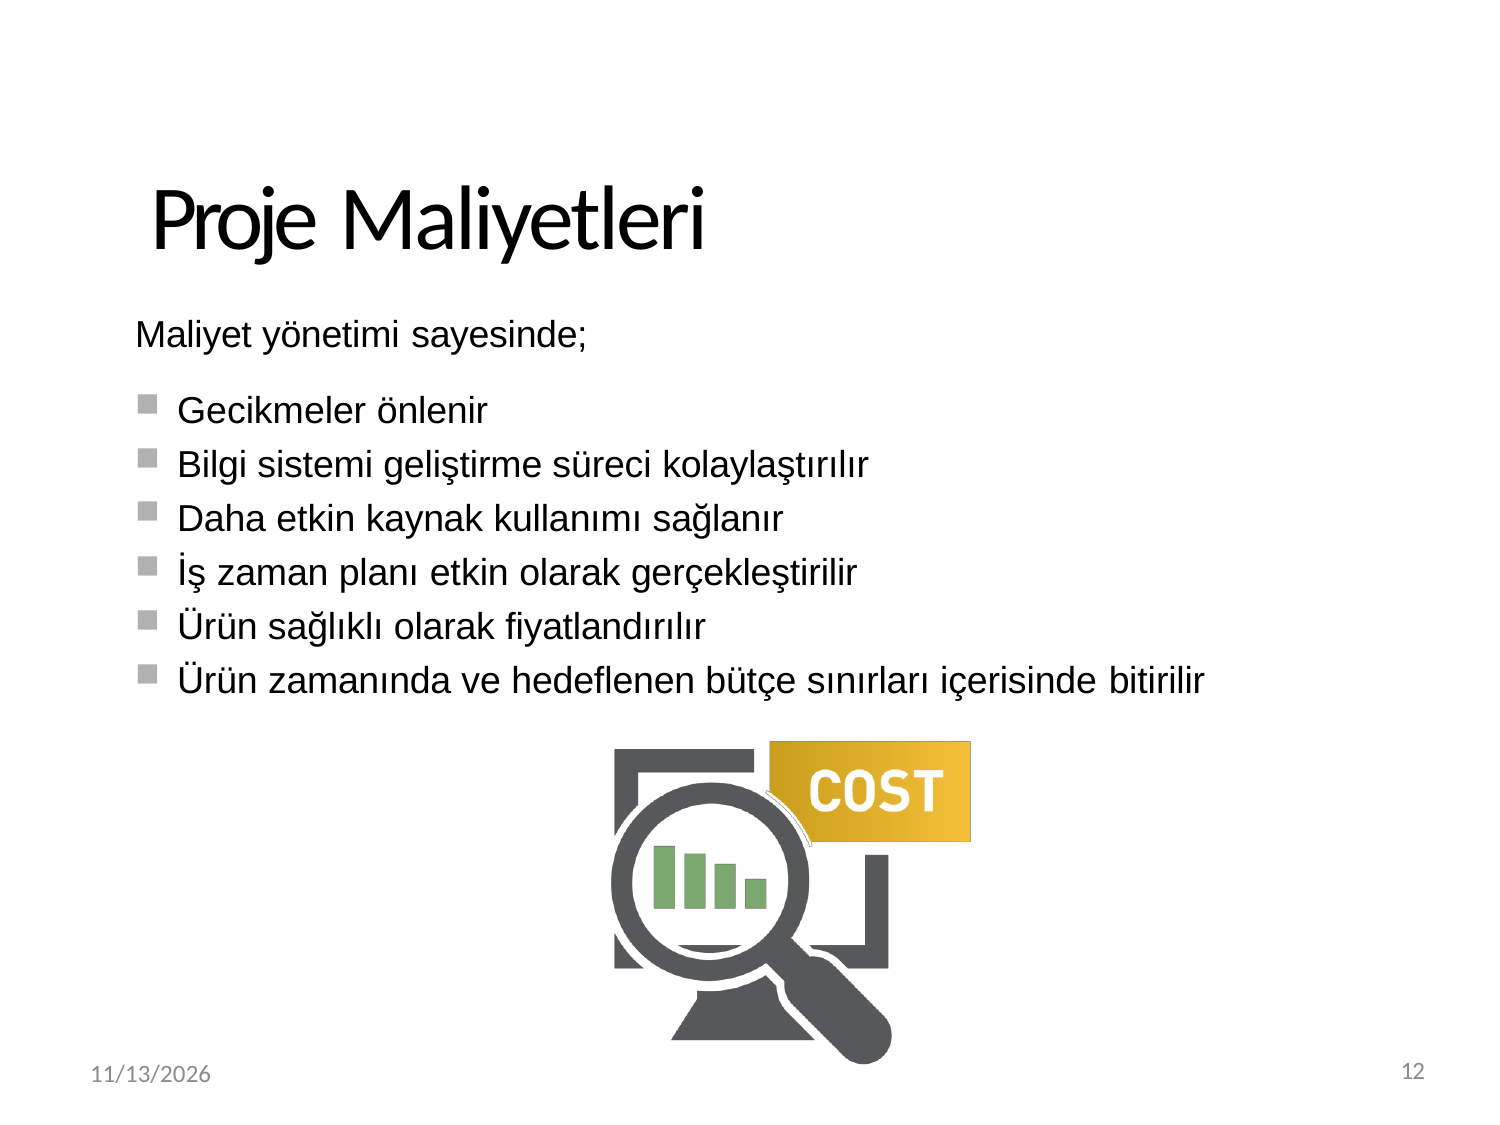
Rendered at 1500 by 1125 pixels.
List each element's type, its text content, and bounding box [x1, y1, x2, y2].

title Proje Maliyetleri [147, 117, 1376, 308]
slide_number 12 [1074, 746, 1425, 1125]
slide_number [75, 1042, 425, 1103]
text_box [490, 665, 1091, 1116]
text_box Maliyet yönetimi sayesinde; Gecikmeler önlenir Bilgi sistemi geliştirme süreci kolaylaştırılır Daha etkin kaynak kullanımı sağlanır İş zaman planı etkin olarak gerçekleştirilir Ürün sağlıklı olarak fiyatlandırılır Ürün zamanında ve hedeflenen bütçe sınırları içerisinde bitirilir [132, 307, 1217, 701]
